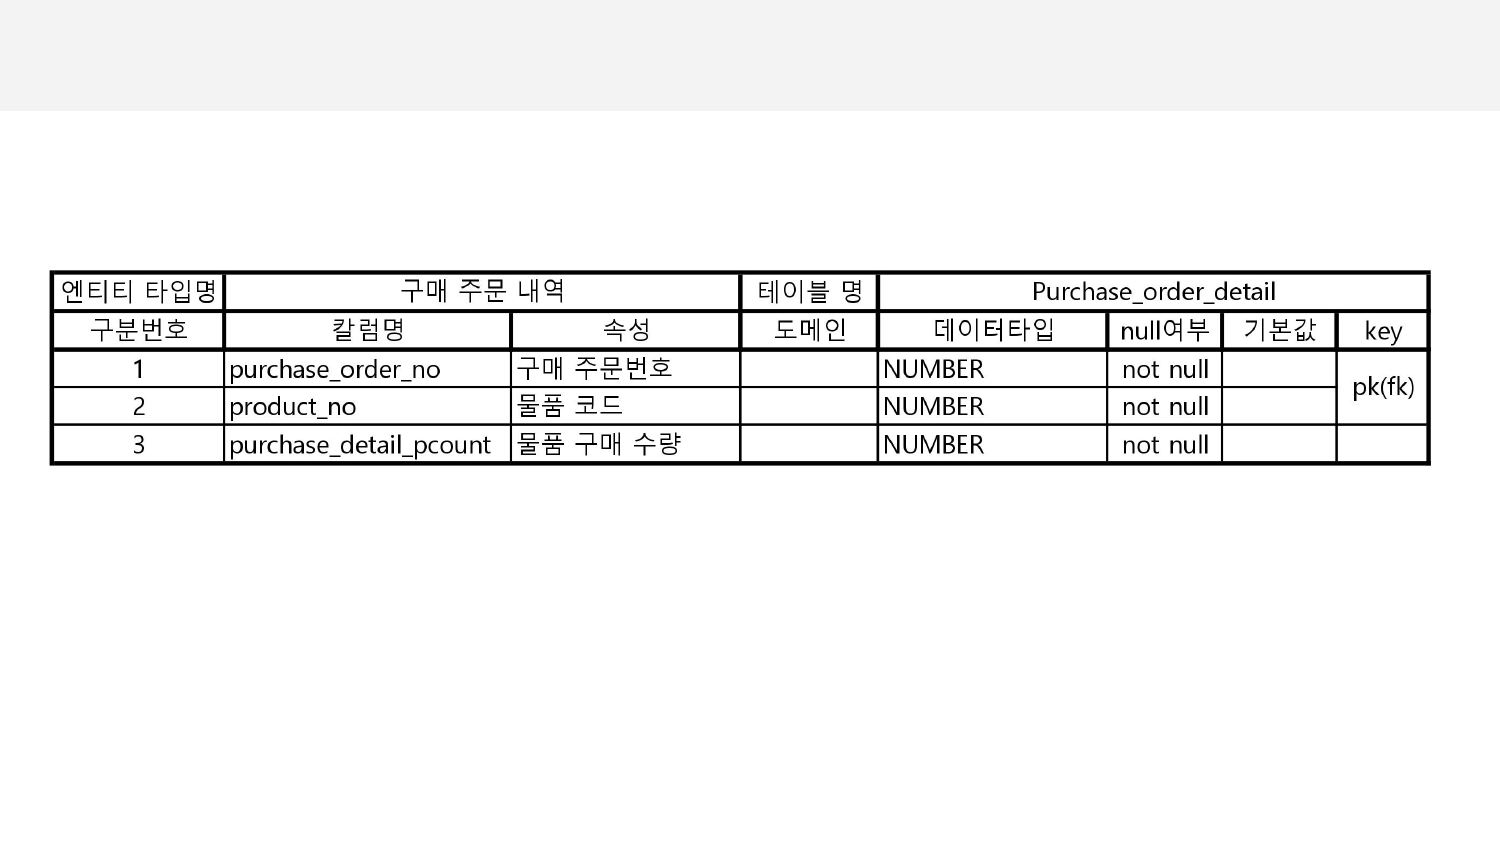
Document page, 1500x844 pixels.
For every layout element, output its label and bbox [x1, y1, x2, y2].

picture [0, 111, 1500, 844]
